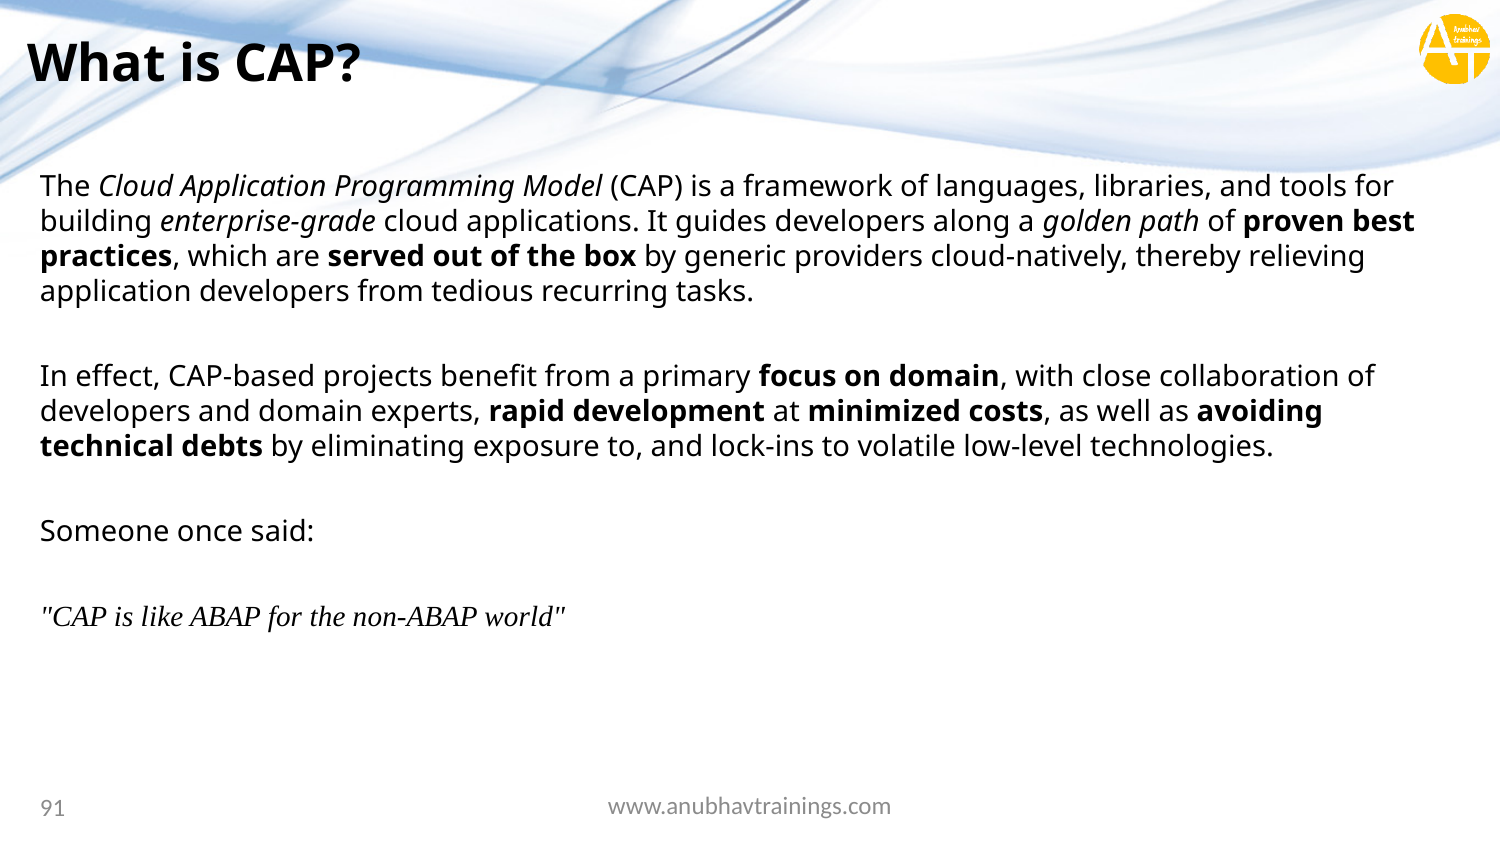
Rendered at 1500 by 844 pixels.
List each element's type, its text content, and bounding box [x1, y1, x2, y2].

title What is CAP? [12, 21, 1363, 110]
picture [0, 0, 1500, 844]
text_box The Cloud Application Programming Model (CAP) is a framework of languages, libraries, and tools for building enterprise-grade cloud applications. It guides developers along a golden path of proven best practices, which are served out of the box by generic providers cloud-natively, thereby relieving application developers from tedious recurring tasks. In effect, CAP-based projects benefit from a primary focus on domain, with close collaboration of developers and domain experts, rapid development at minimized costs, as well as avoiding technical debts by eliminating exposure to, and lock-ins to volatile low-level technologies. Someone once said: "CAP is like ABAP for the non-ABAP world" [24, 159, 1475, 827]
